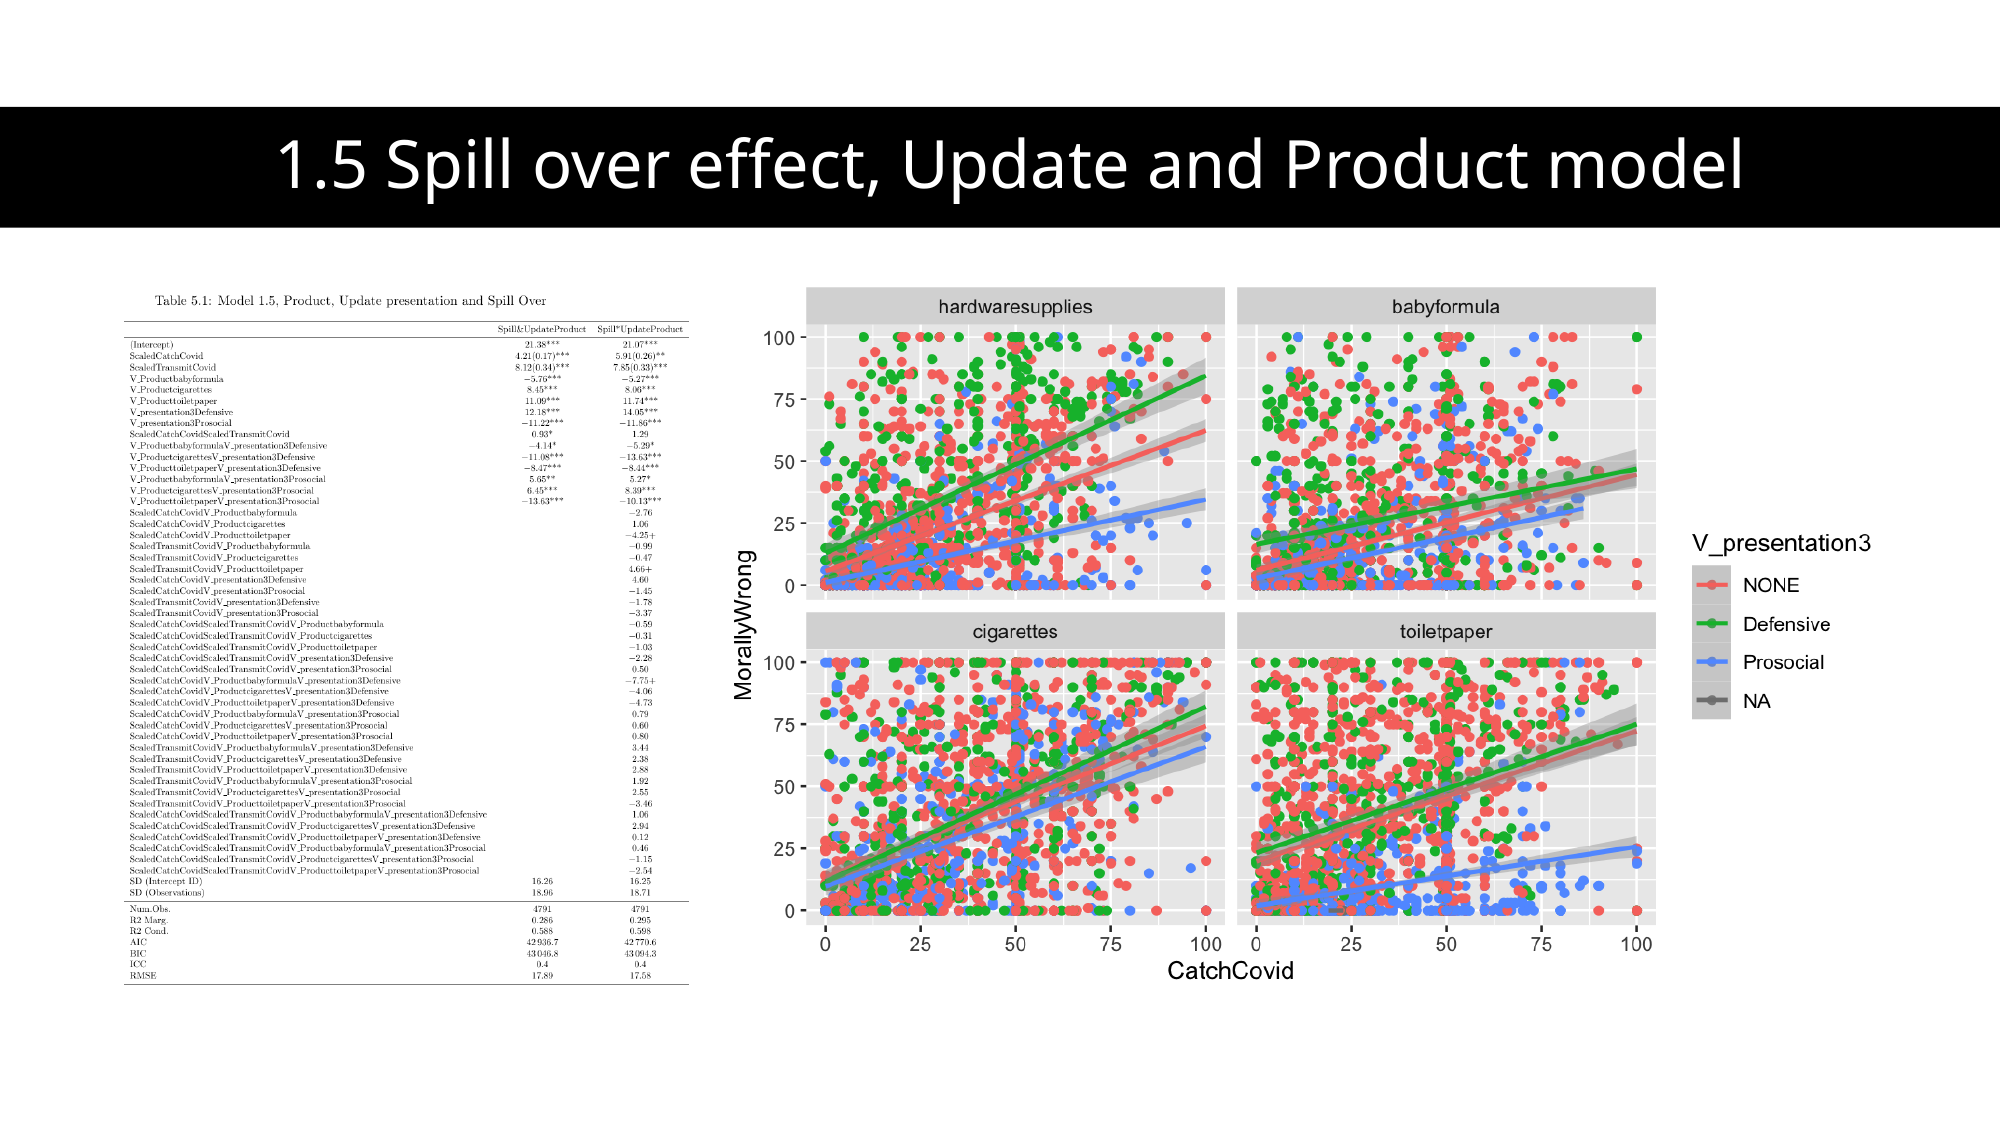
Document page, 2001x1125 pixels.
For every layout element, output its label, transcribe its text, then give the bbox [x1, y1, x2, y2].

picture [721, 275, 1895, 995]
title 1.5 Spill over effect, Update and Product model [91, 105, 1931, 228]
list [105, 275, 710, 995]
text_box [0, 106, 2000, 229]
